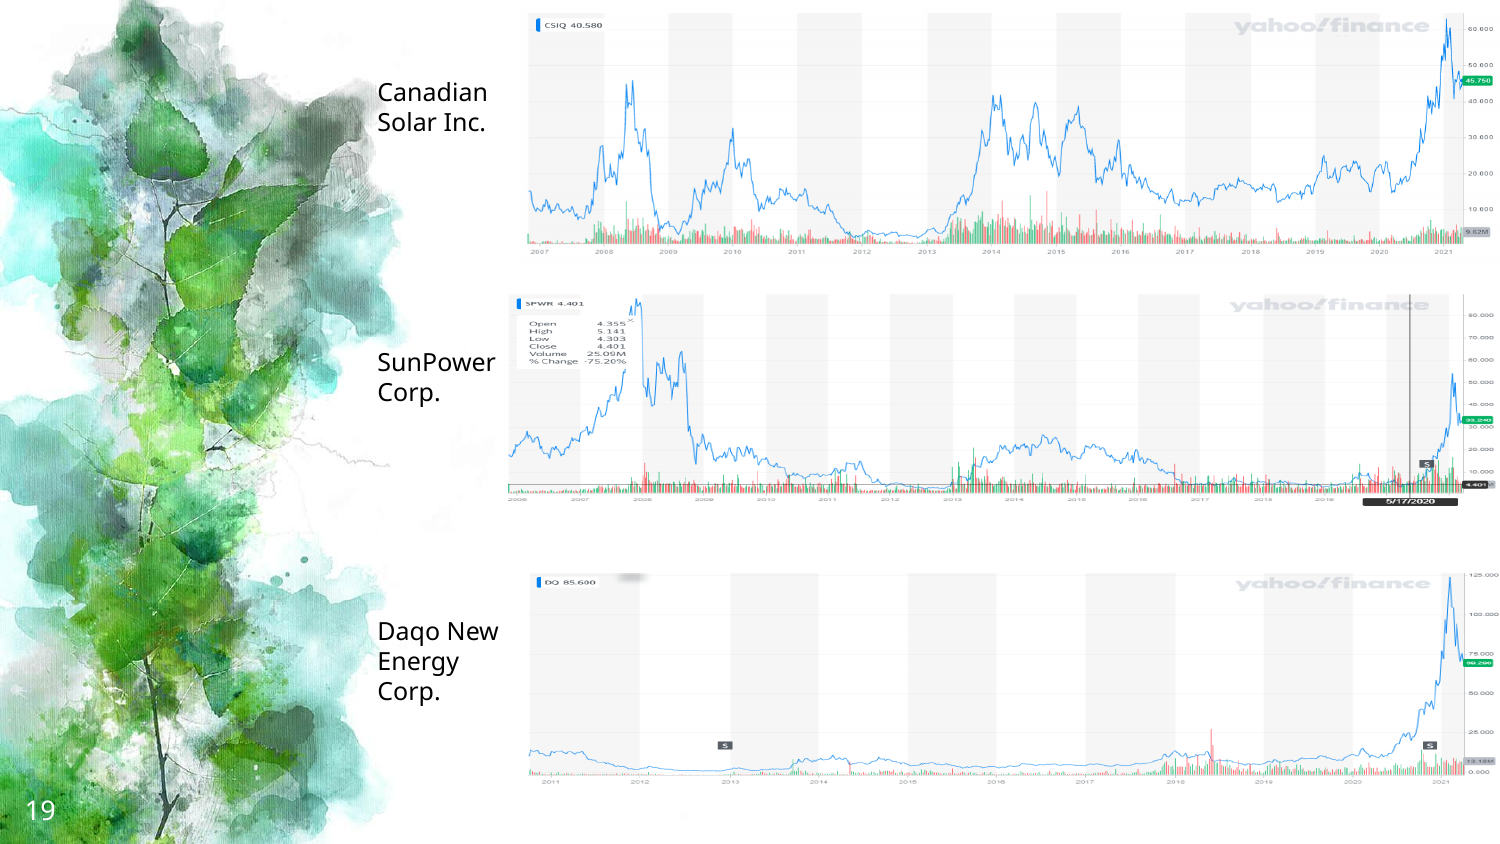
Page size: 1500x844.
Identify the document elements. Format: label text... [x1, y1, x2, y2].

slide_number ‹#› [24, 779, 115, 844]
picture [0, 0, 1500, 844]
text_box Canadian Solar Inc. SunPower Corp. Daqo New Energy Corp. [362, 61, 521, 721]
